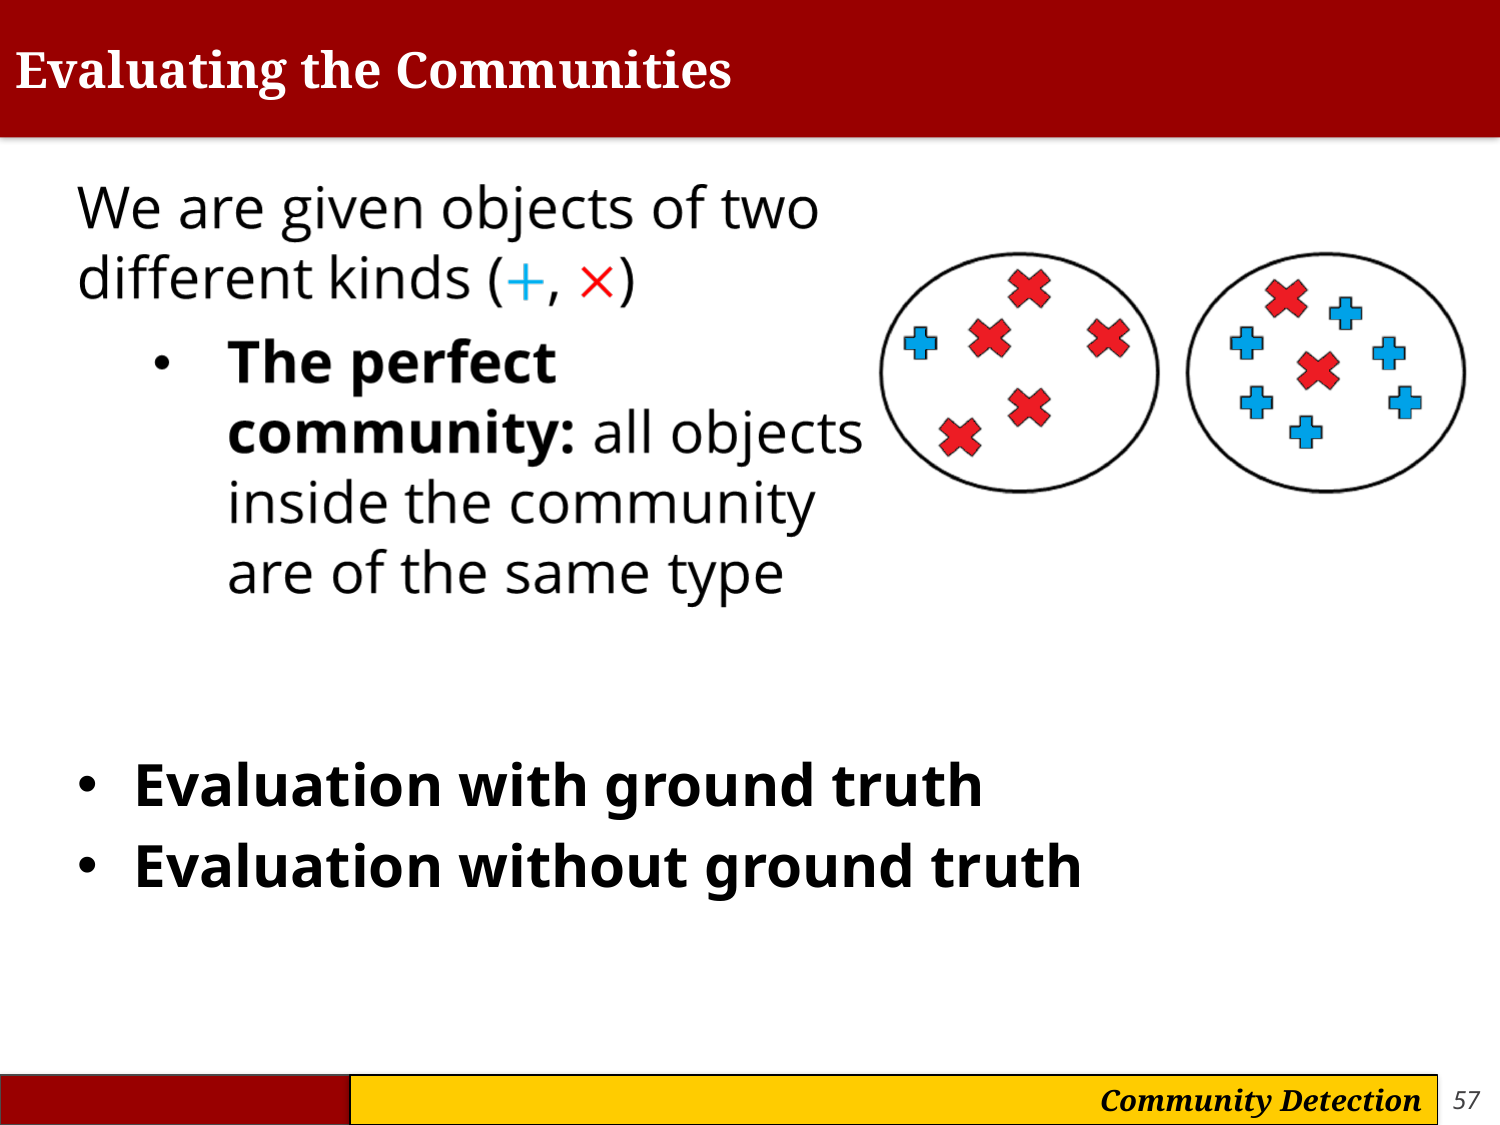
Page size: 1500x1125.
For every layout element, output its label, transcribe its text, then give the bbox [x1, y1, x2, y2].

title Evaluating the Communities [0, 0, 1500, 138]
list Evaluation with ground truth Evaluation without ground truth [62, 740, 1413, 976]
picture [874, 249, 1479, 497]
text_box [62, 166, 900, 620]
